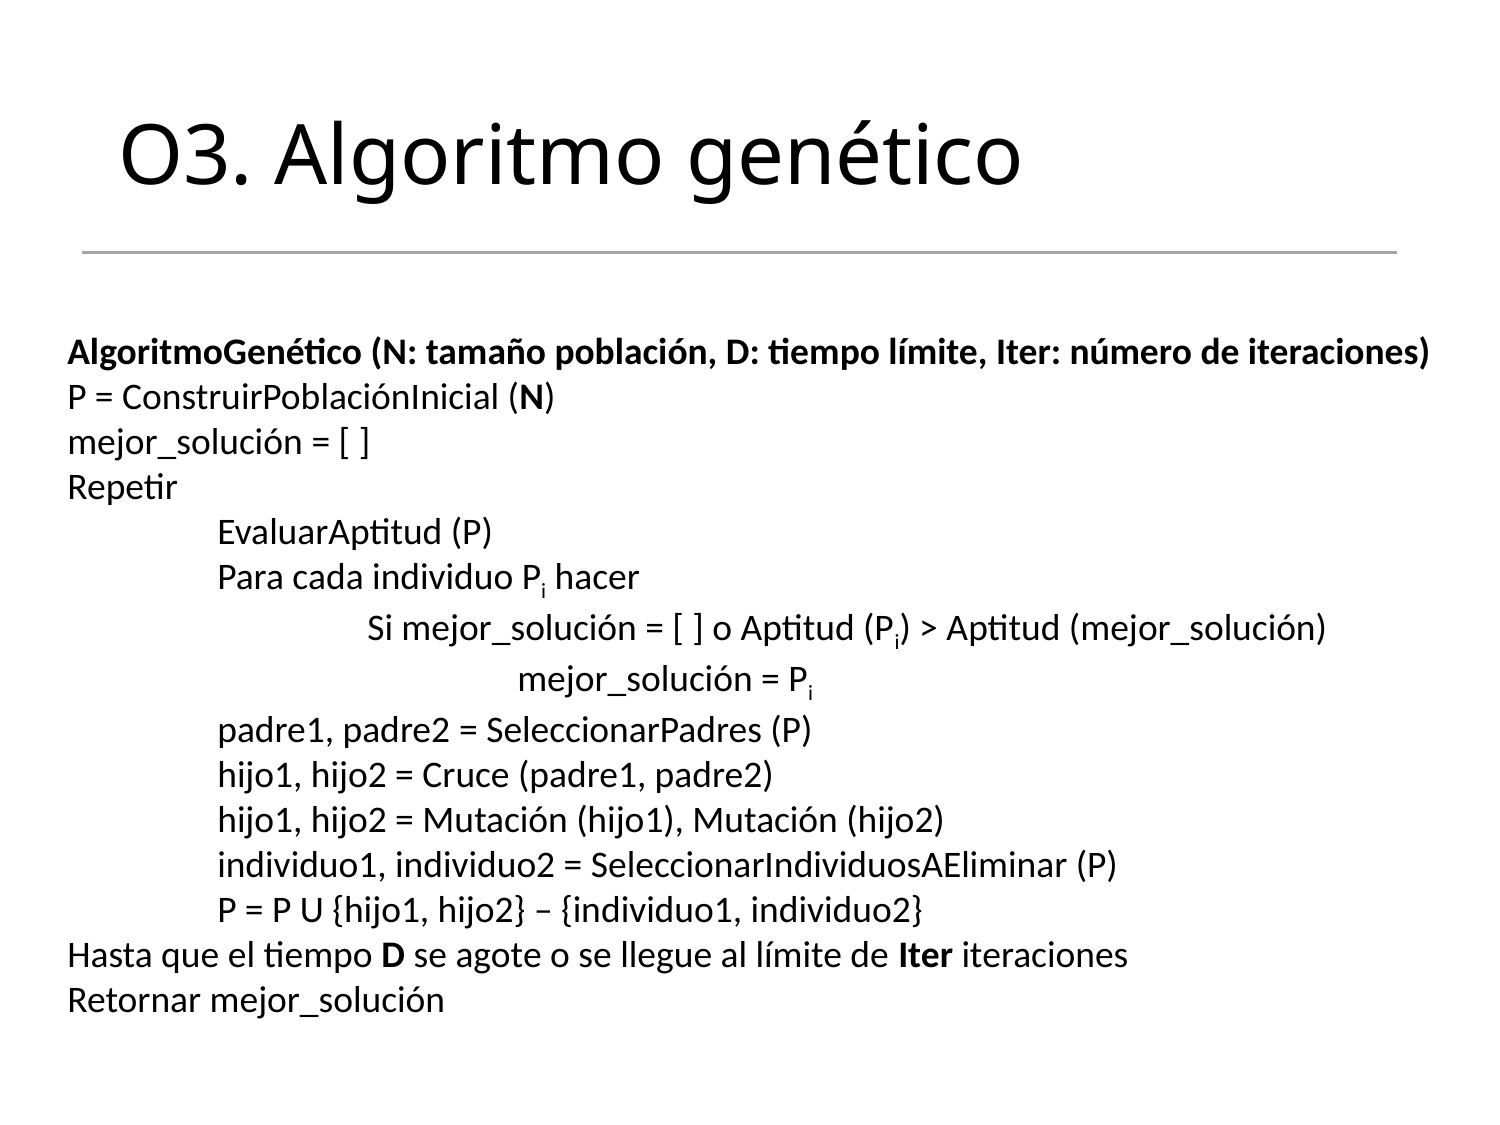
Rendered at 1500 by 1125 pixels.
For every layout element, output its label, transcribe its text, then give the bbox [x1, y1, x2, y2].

title O3. Algoritmo genético [103, 48, 1434, 266]
text_box AlgoritmoGenético (N: tamaño población, D: tiempo límite, Iter: número de iteraciones) P = ConstruirPoblaciónInicial (N) mejor_solución = [ ] Repetir EvaluarAptitud (P) Para cada individuo Pi hacer Si mejor_solución = [ ] o Aptitud (Pi) > Aptitud (mejor_solución) mejor_solución = Pi padre1, padre2 = SeleccionarPadres (P) hijo1, hijo2 = Cruce (padre1, padre2) hijo1, hijo2 = Mutación (hijo1), Mutación (hijo2) individuo1, individuo2 = SeleccionarIndividuosAEliminar (P) P = P U {hijo1, hijo2} – {individuo1, individuo2} Hasta que el tiempo D se agote o se llegue al límite de Iter iteraciones Retornar mejor_solución [52, 319, 1448, 1073]
